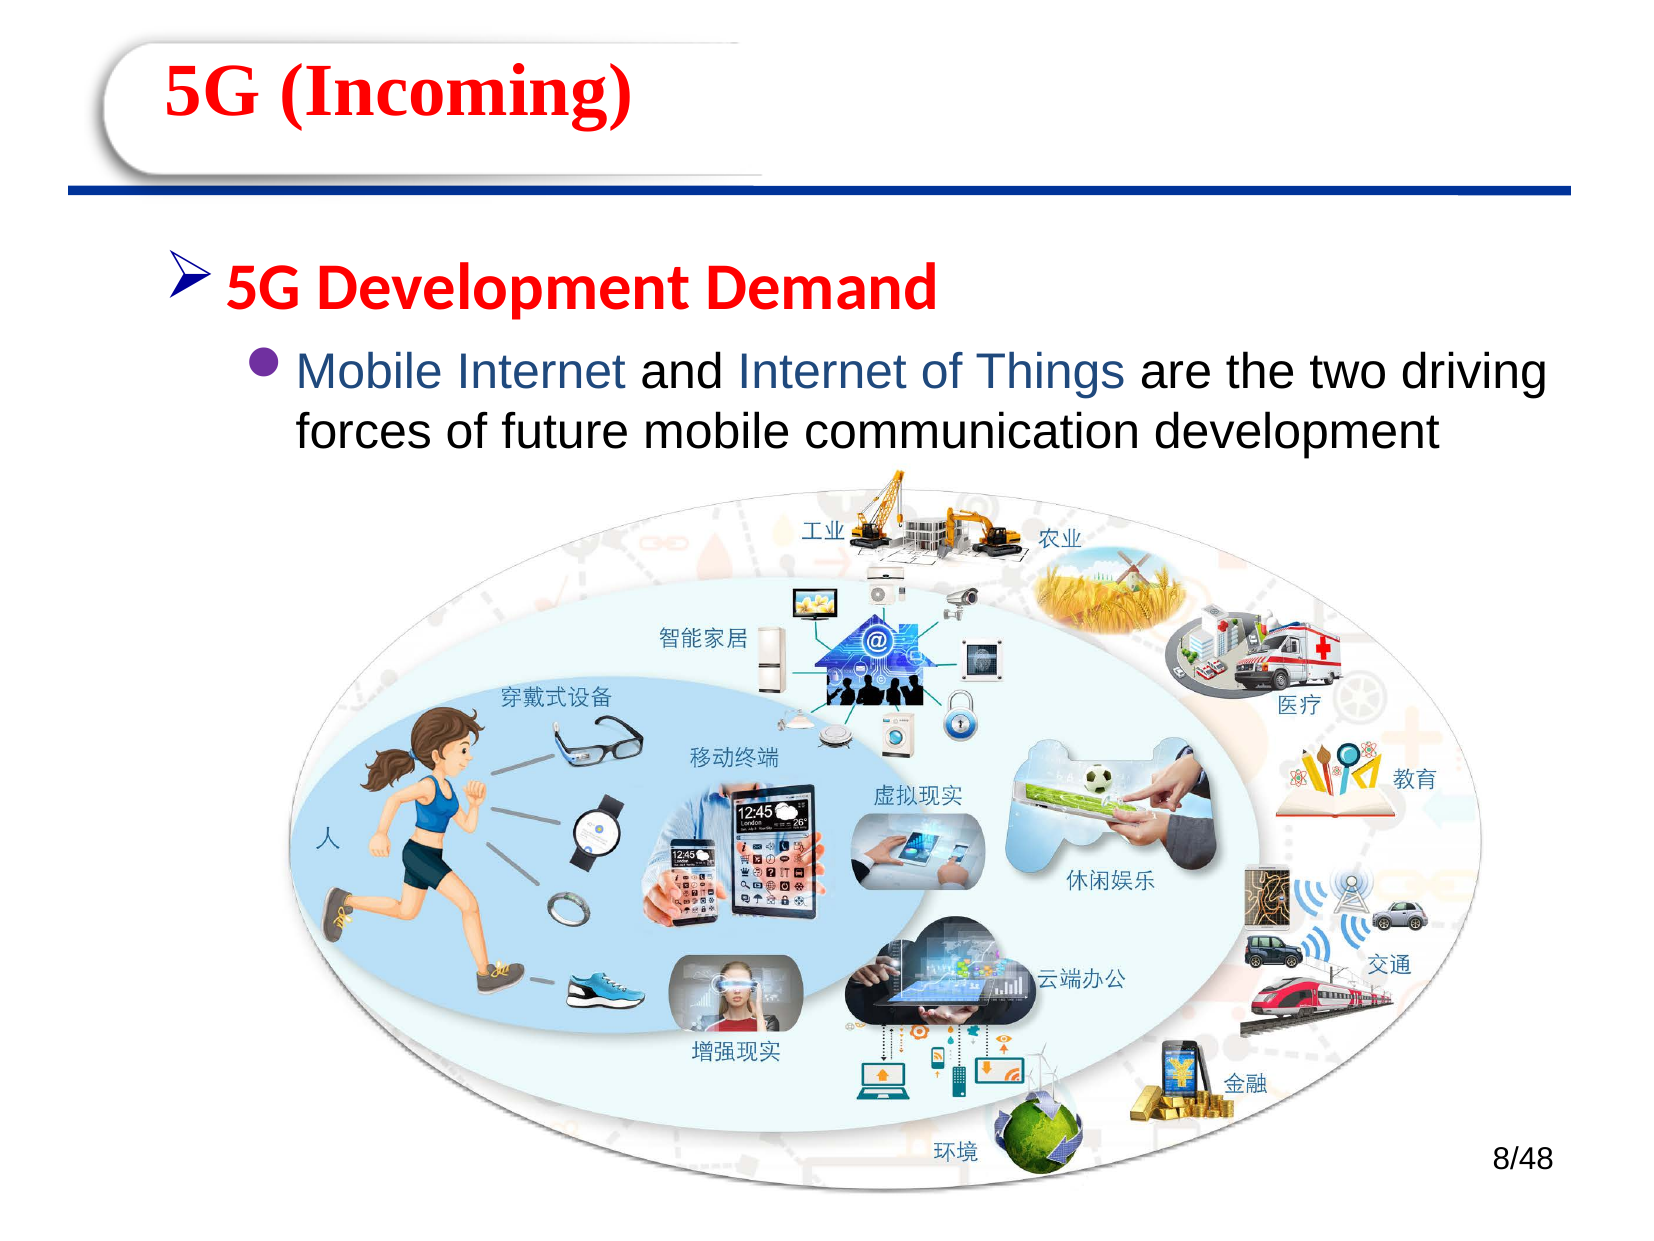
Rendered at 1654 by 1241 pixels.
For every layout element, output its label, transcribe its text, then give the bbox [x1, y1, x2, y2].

picture [272, 454, 1489, 1200]
slide_number 8/48 [1185, 1129, 1572, 1216]
picture [84, 19, 1067, 204]
list 5G Development Demand Mobile Internet and Internet of Things are the two driving forces of future mobile communication development [147, 218, 1595, 963]
title 5G (Incoming) [147, 49, 1572, 160]
